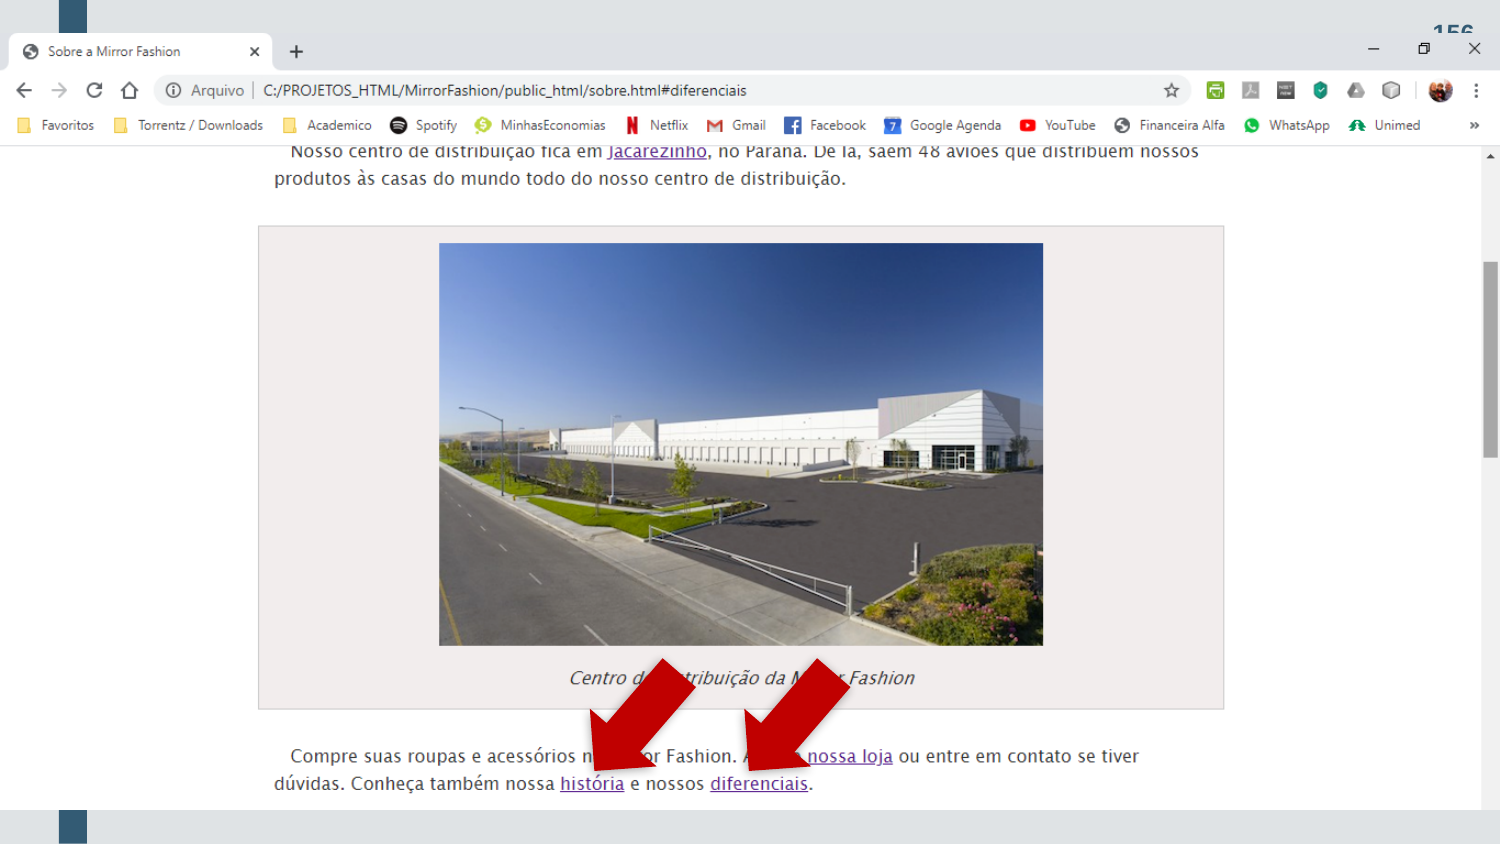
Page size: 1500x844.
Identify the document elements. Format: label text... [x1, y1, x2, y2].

slide_number 156 [1293, 7, 1490, 33]
picture [0, 33, 1500, 810]
